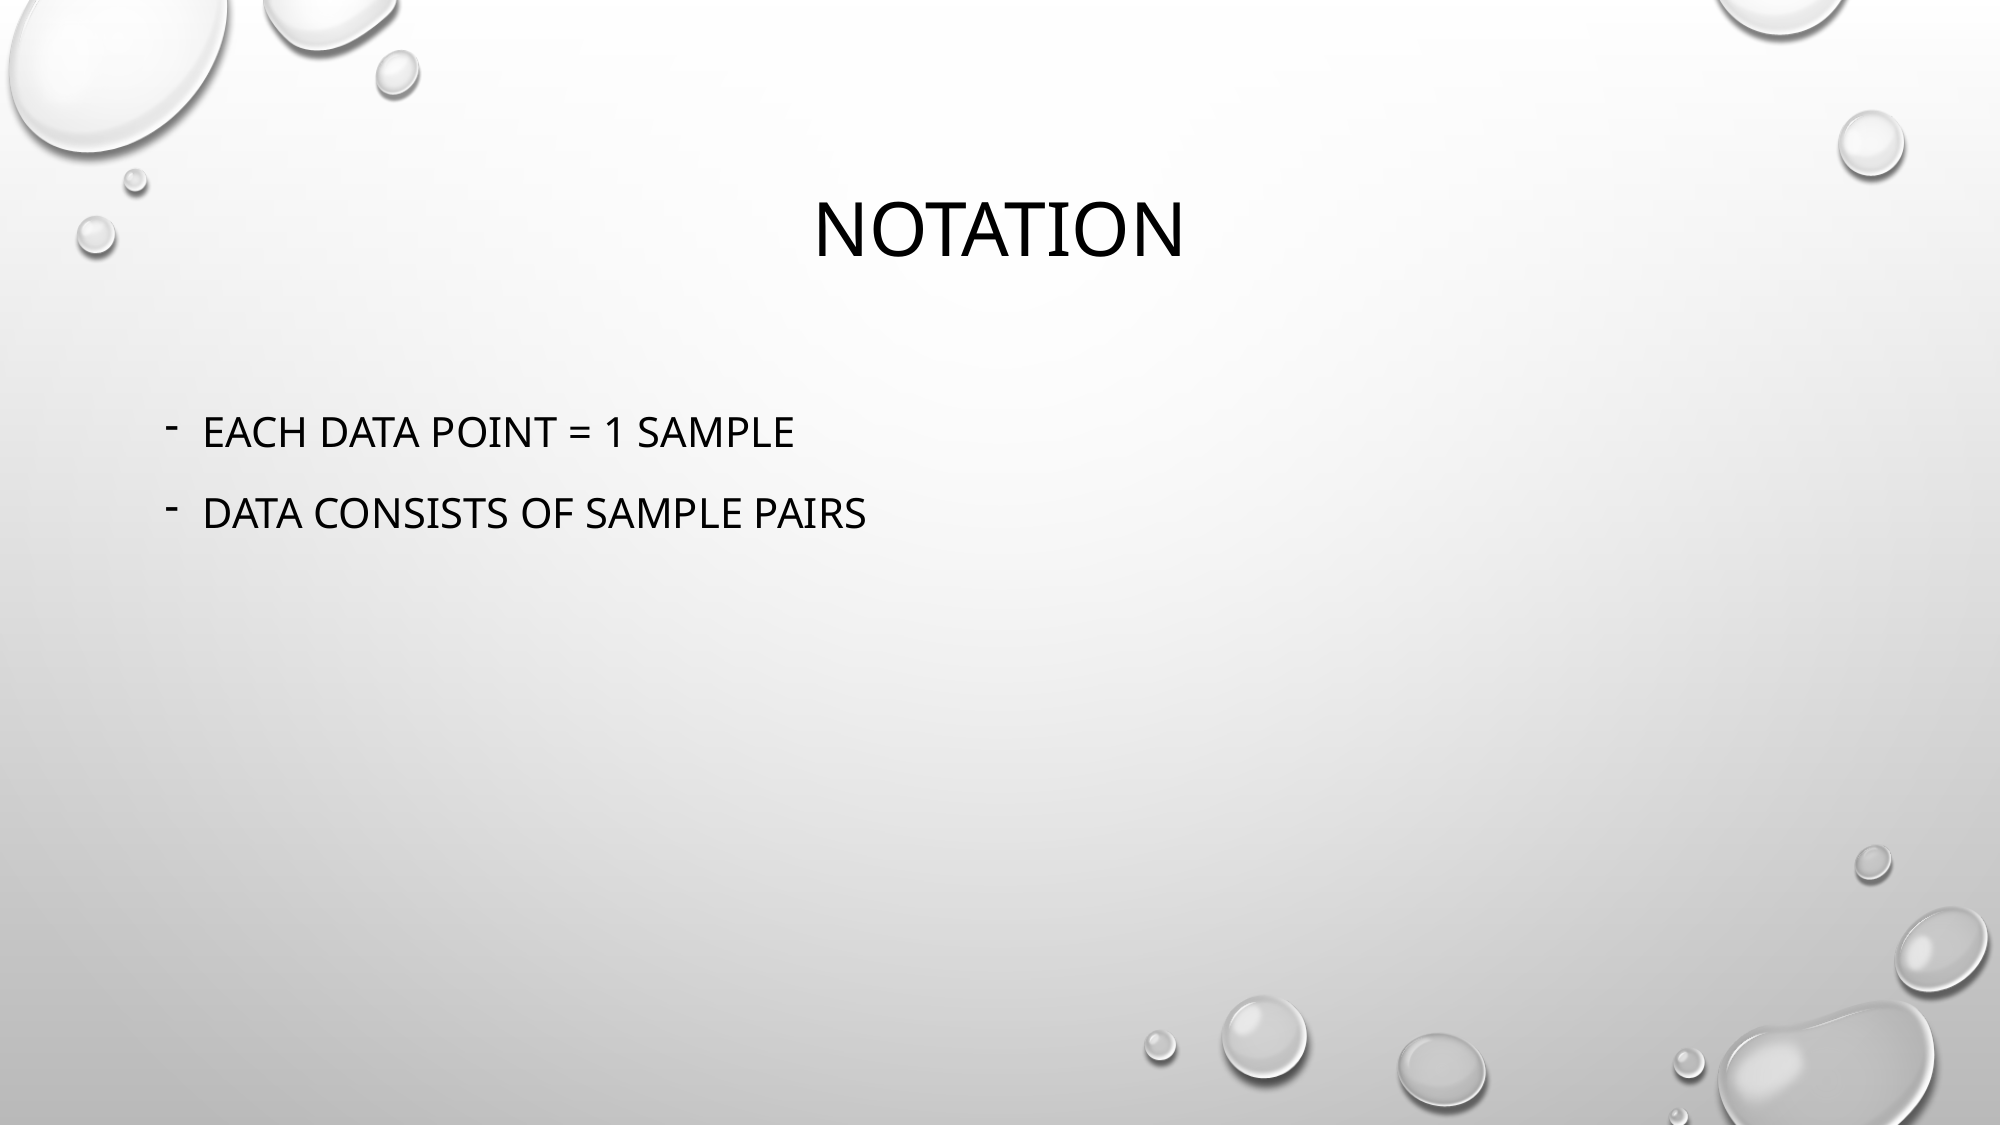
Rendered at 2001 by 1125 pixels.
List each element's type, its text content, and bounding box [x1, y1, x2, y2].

picture [0, 0, 2000, 1125]
title notation [149, 101, 1851, 364]
